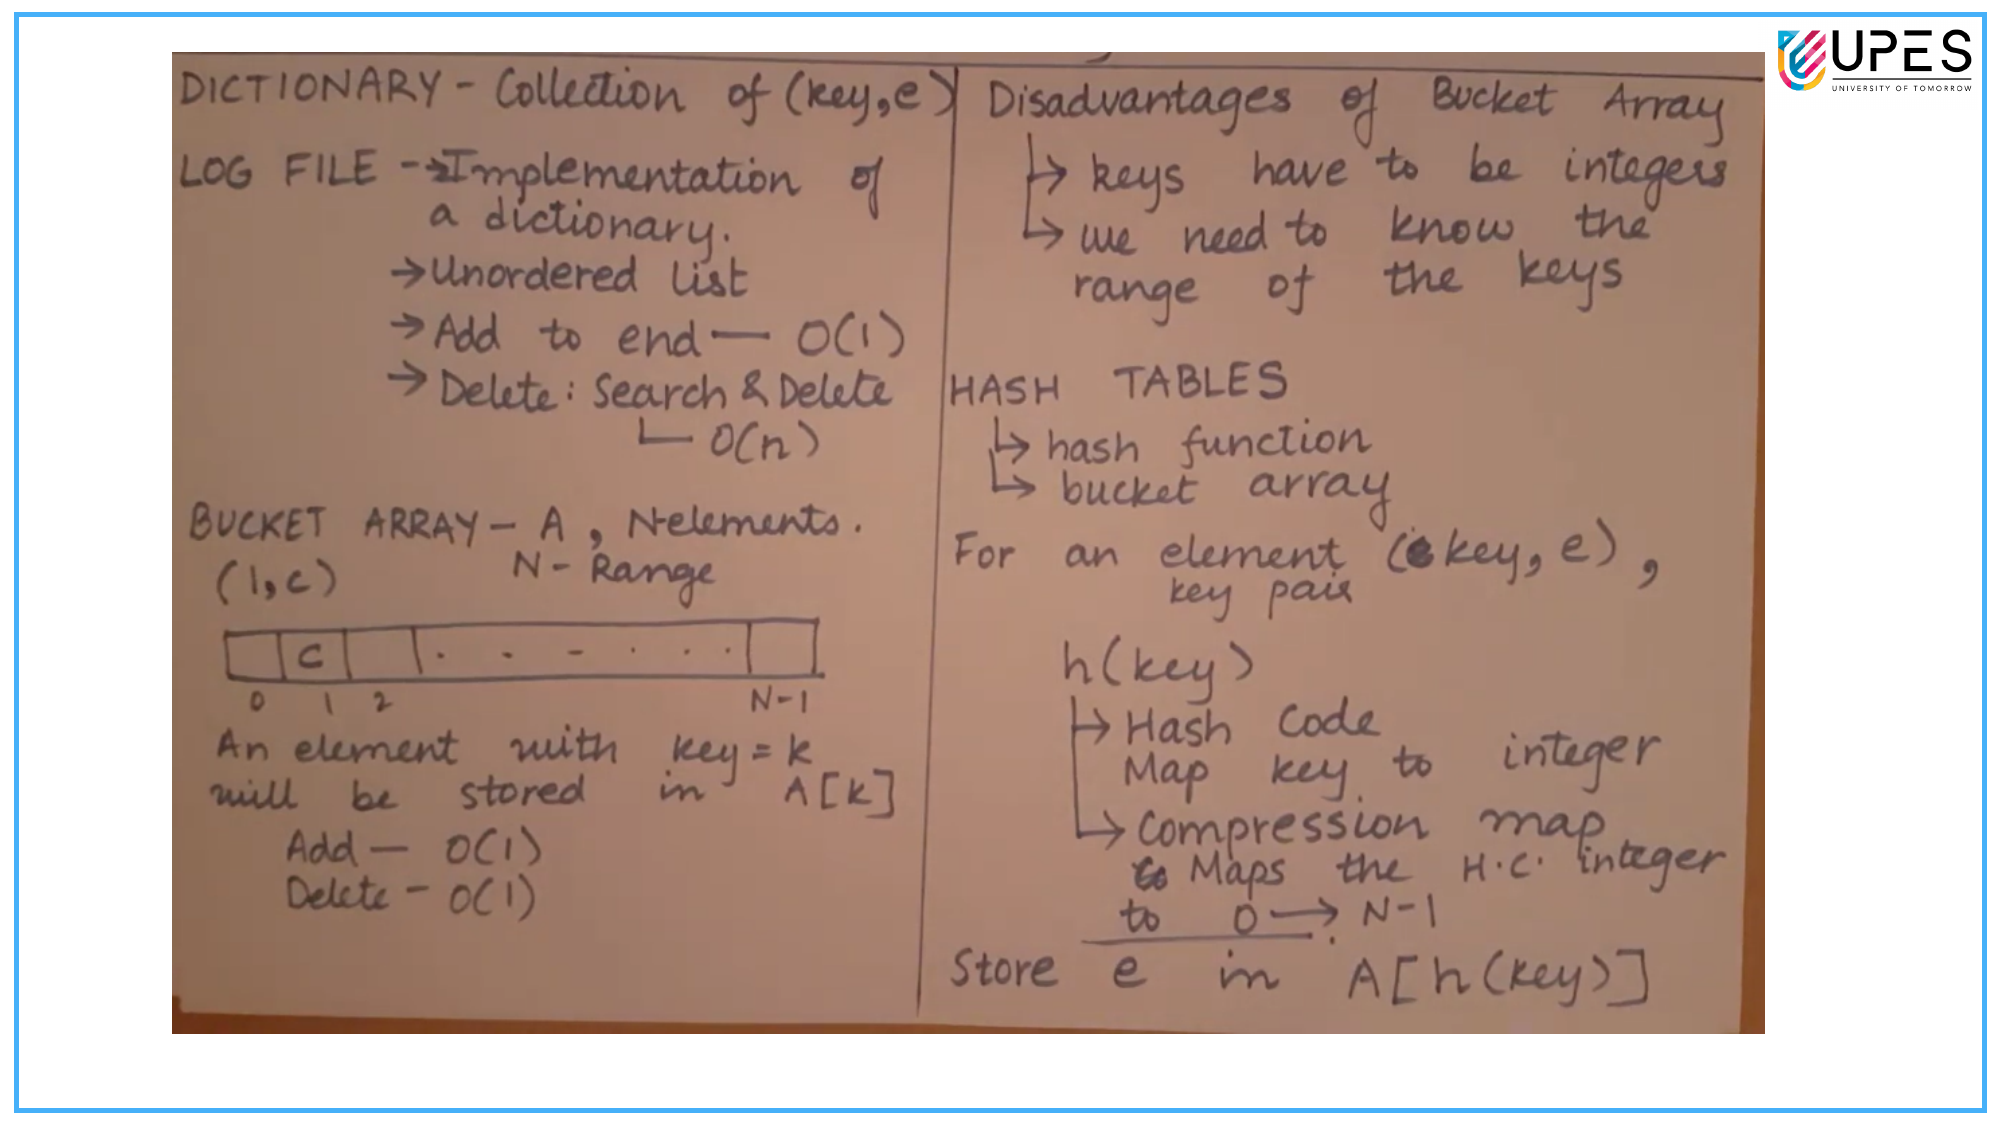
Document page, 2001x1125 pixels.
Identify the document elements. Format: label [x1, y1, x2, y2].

picture [172, 20, 1978, 1035]
